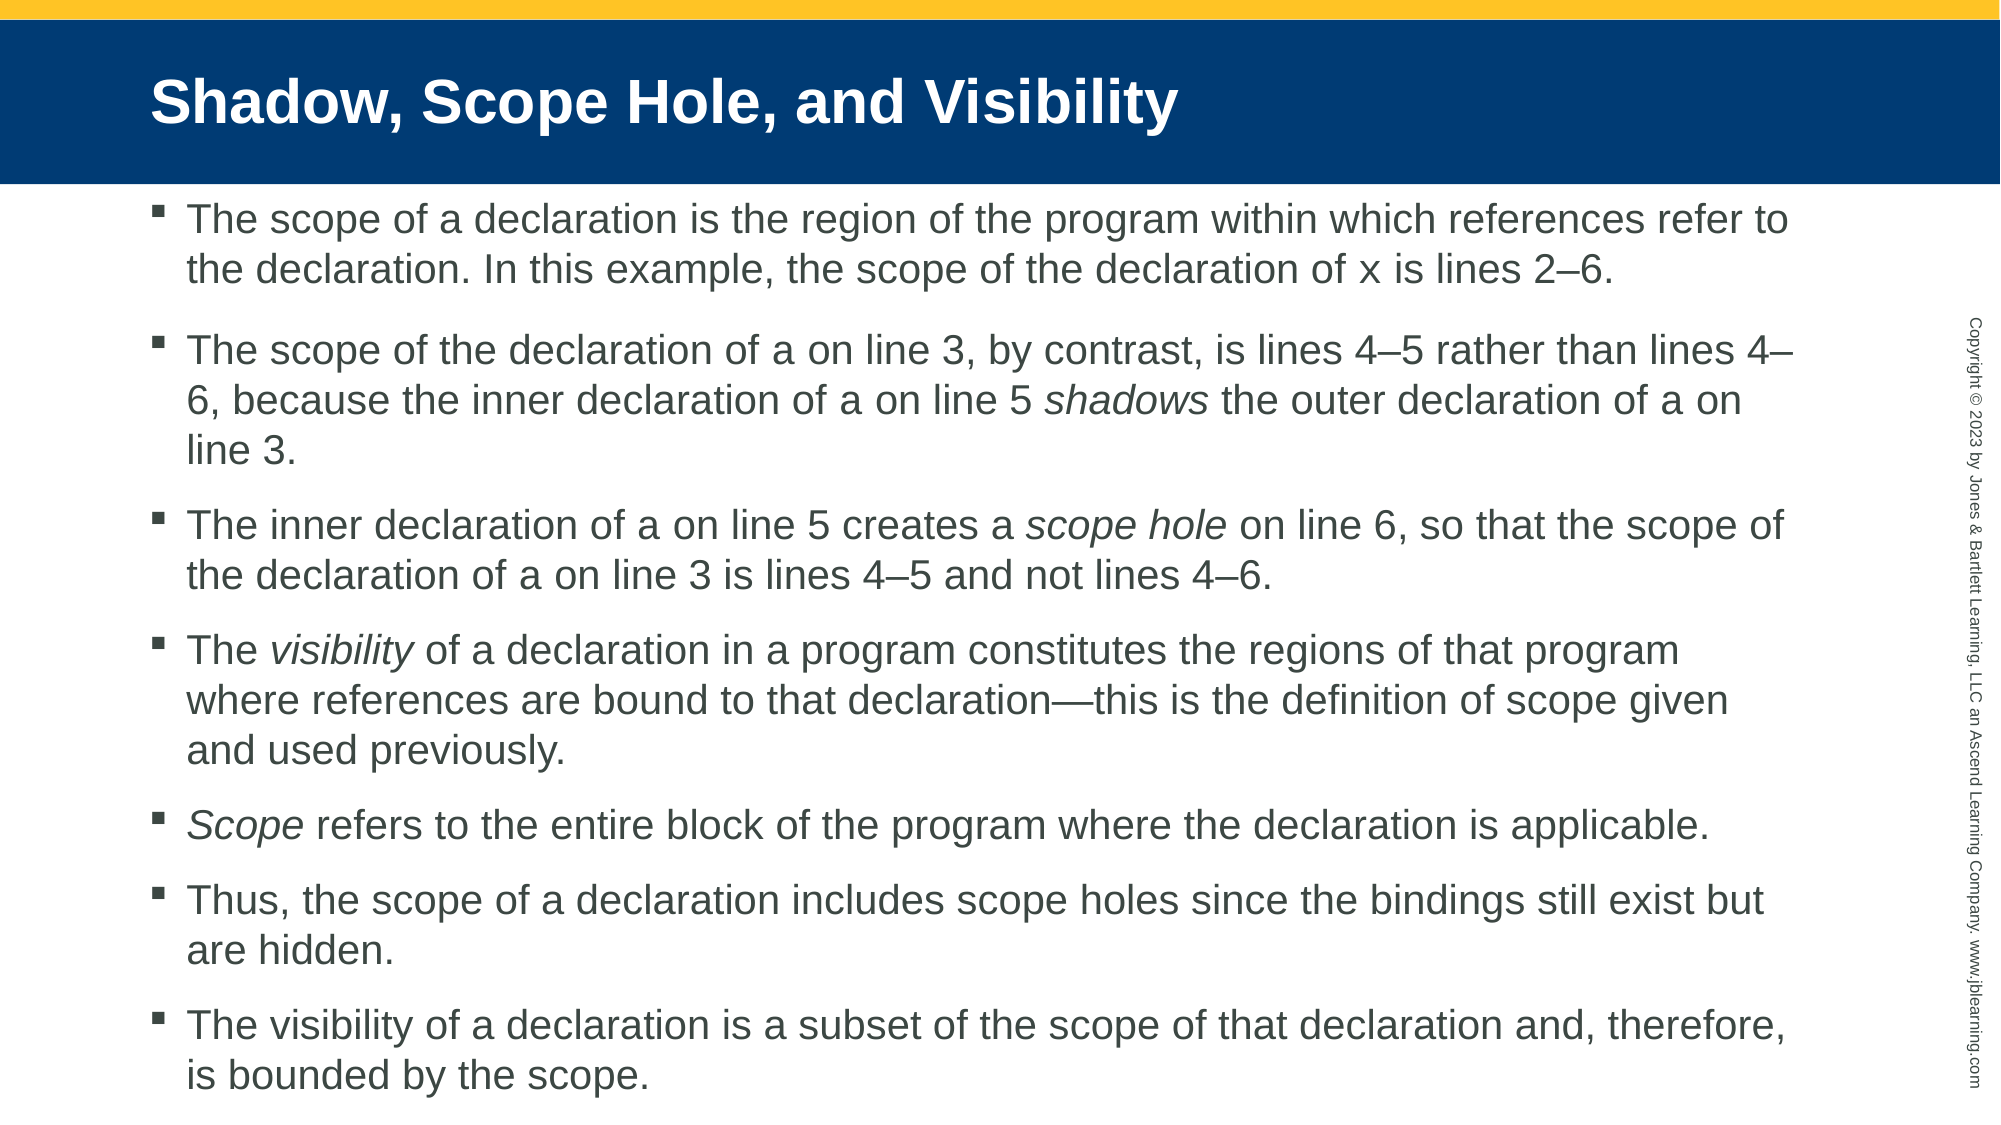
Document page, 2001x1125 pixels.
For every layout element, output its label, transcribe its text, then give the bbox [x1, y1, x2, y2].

list The scope of a declaration is the region of the program within which references refer to the declaration. In this example, the scope of the declaration of x is lines 2–6. The scope of the declaration of a on line 3, by contrast, is lines 4–5 rather than lines 4–6, because the inner declaration of a on line 5 shadows the outer declaration of a on line 3. The inner declaration of a on line 5 creates a scope hole on line 6, so that the scope of the declaration of a on line 3 is lines 4–5 and not lines 4–6. The visibility of a declaration in a program constitutes the regions of that program where references are bound to that declaration—this is the definition of scope given and used previously. Scope refers to the entire block of the program where the declaration is applicable. Thus, the scope of a declaration includes scope holes since the bindings still exist but are hidden. The visibility of a declaration is a subset of the scope of that declaration and, therefore, is bounded by the scope. [133, 184, 1822, 956]
title Shadow, Scope Hole, and Visibility [0, 19, 2000, 185]
